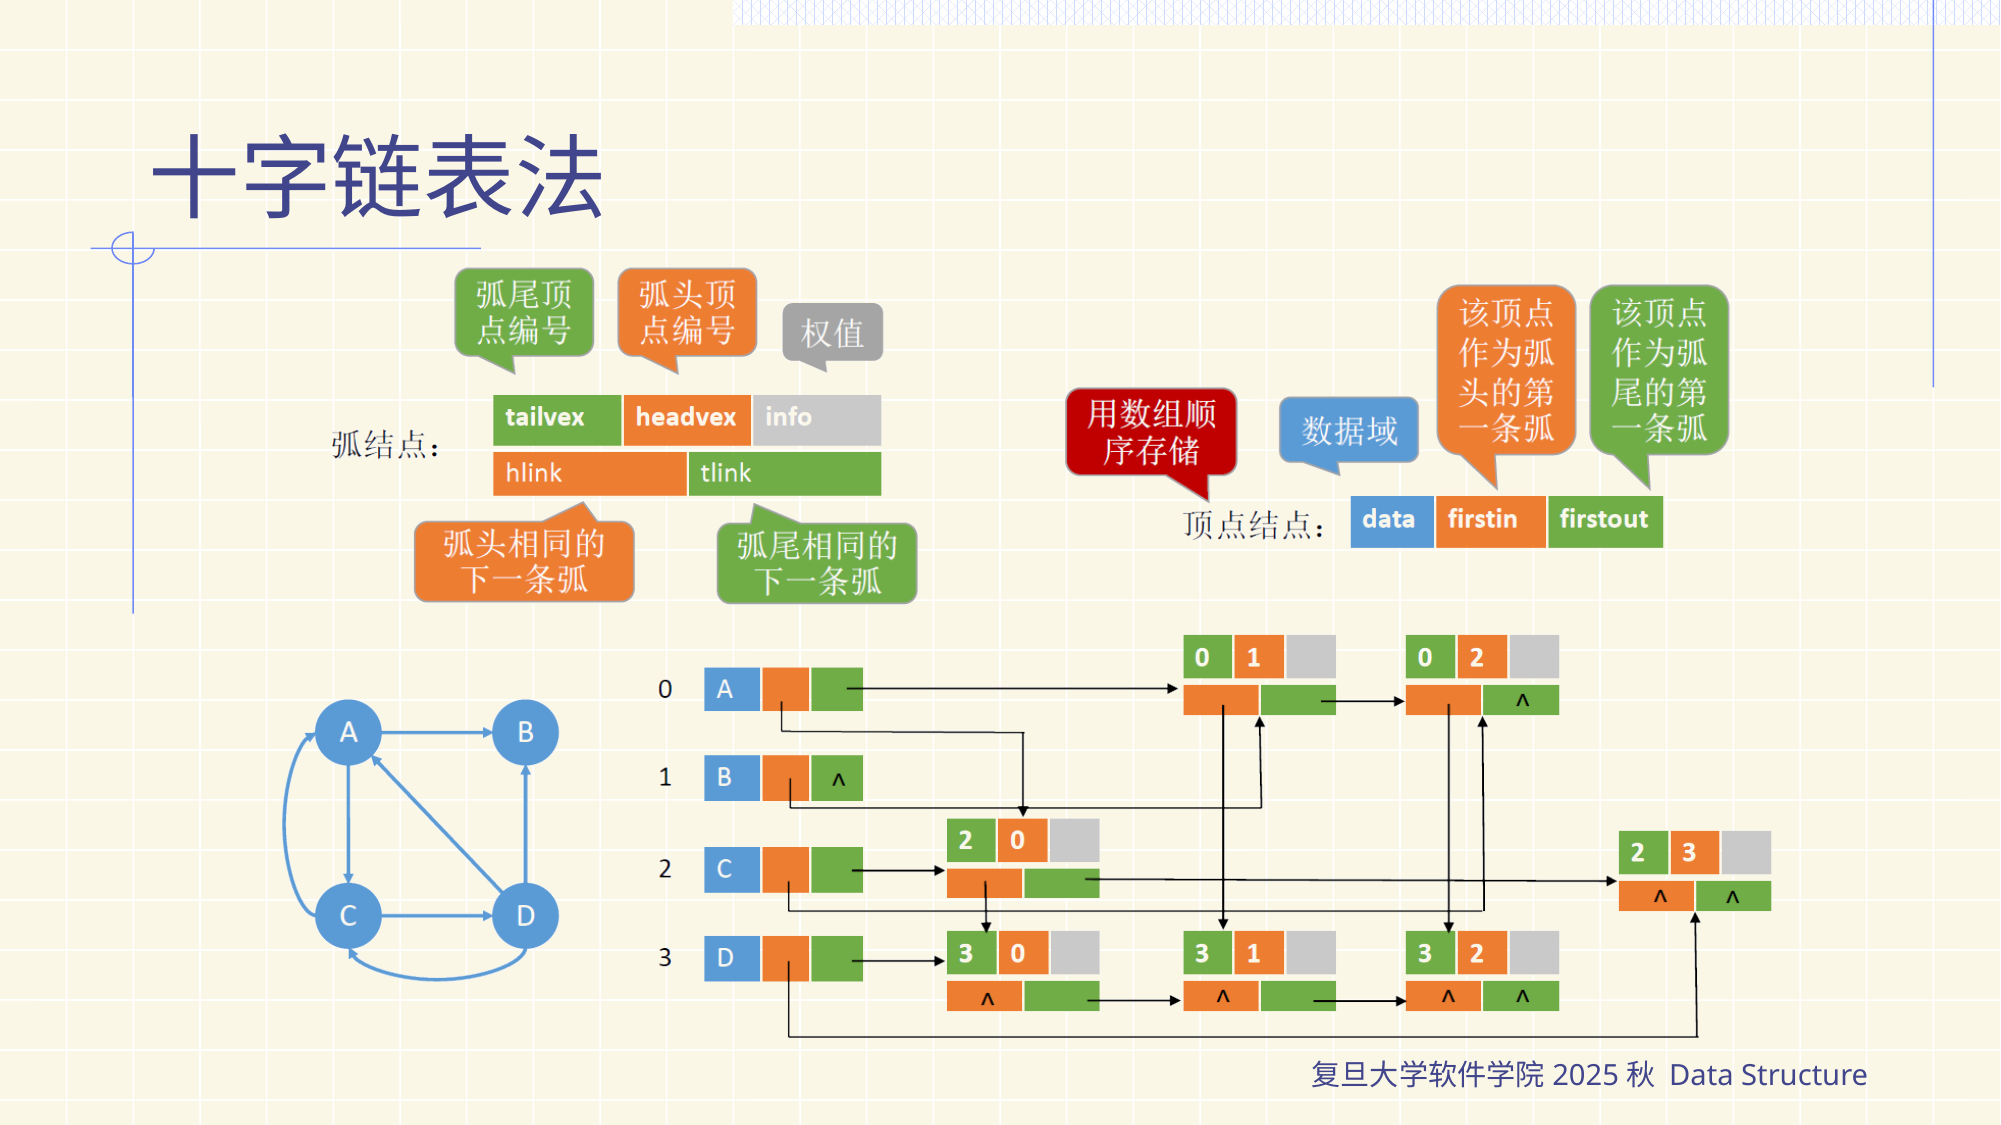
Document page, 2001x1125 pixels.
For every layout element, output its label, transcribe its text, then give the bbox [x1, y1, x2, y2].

title 十字链表法 [133, 50, 1834, 238]
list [220, 254, 1847, 1046]
